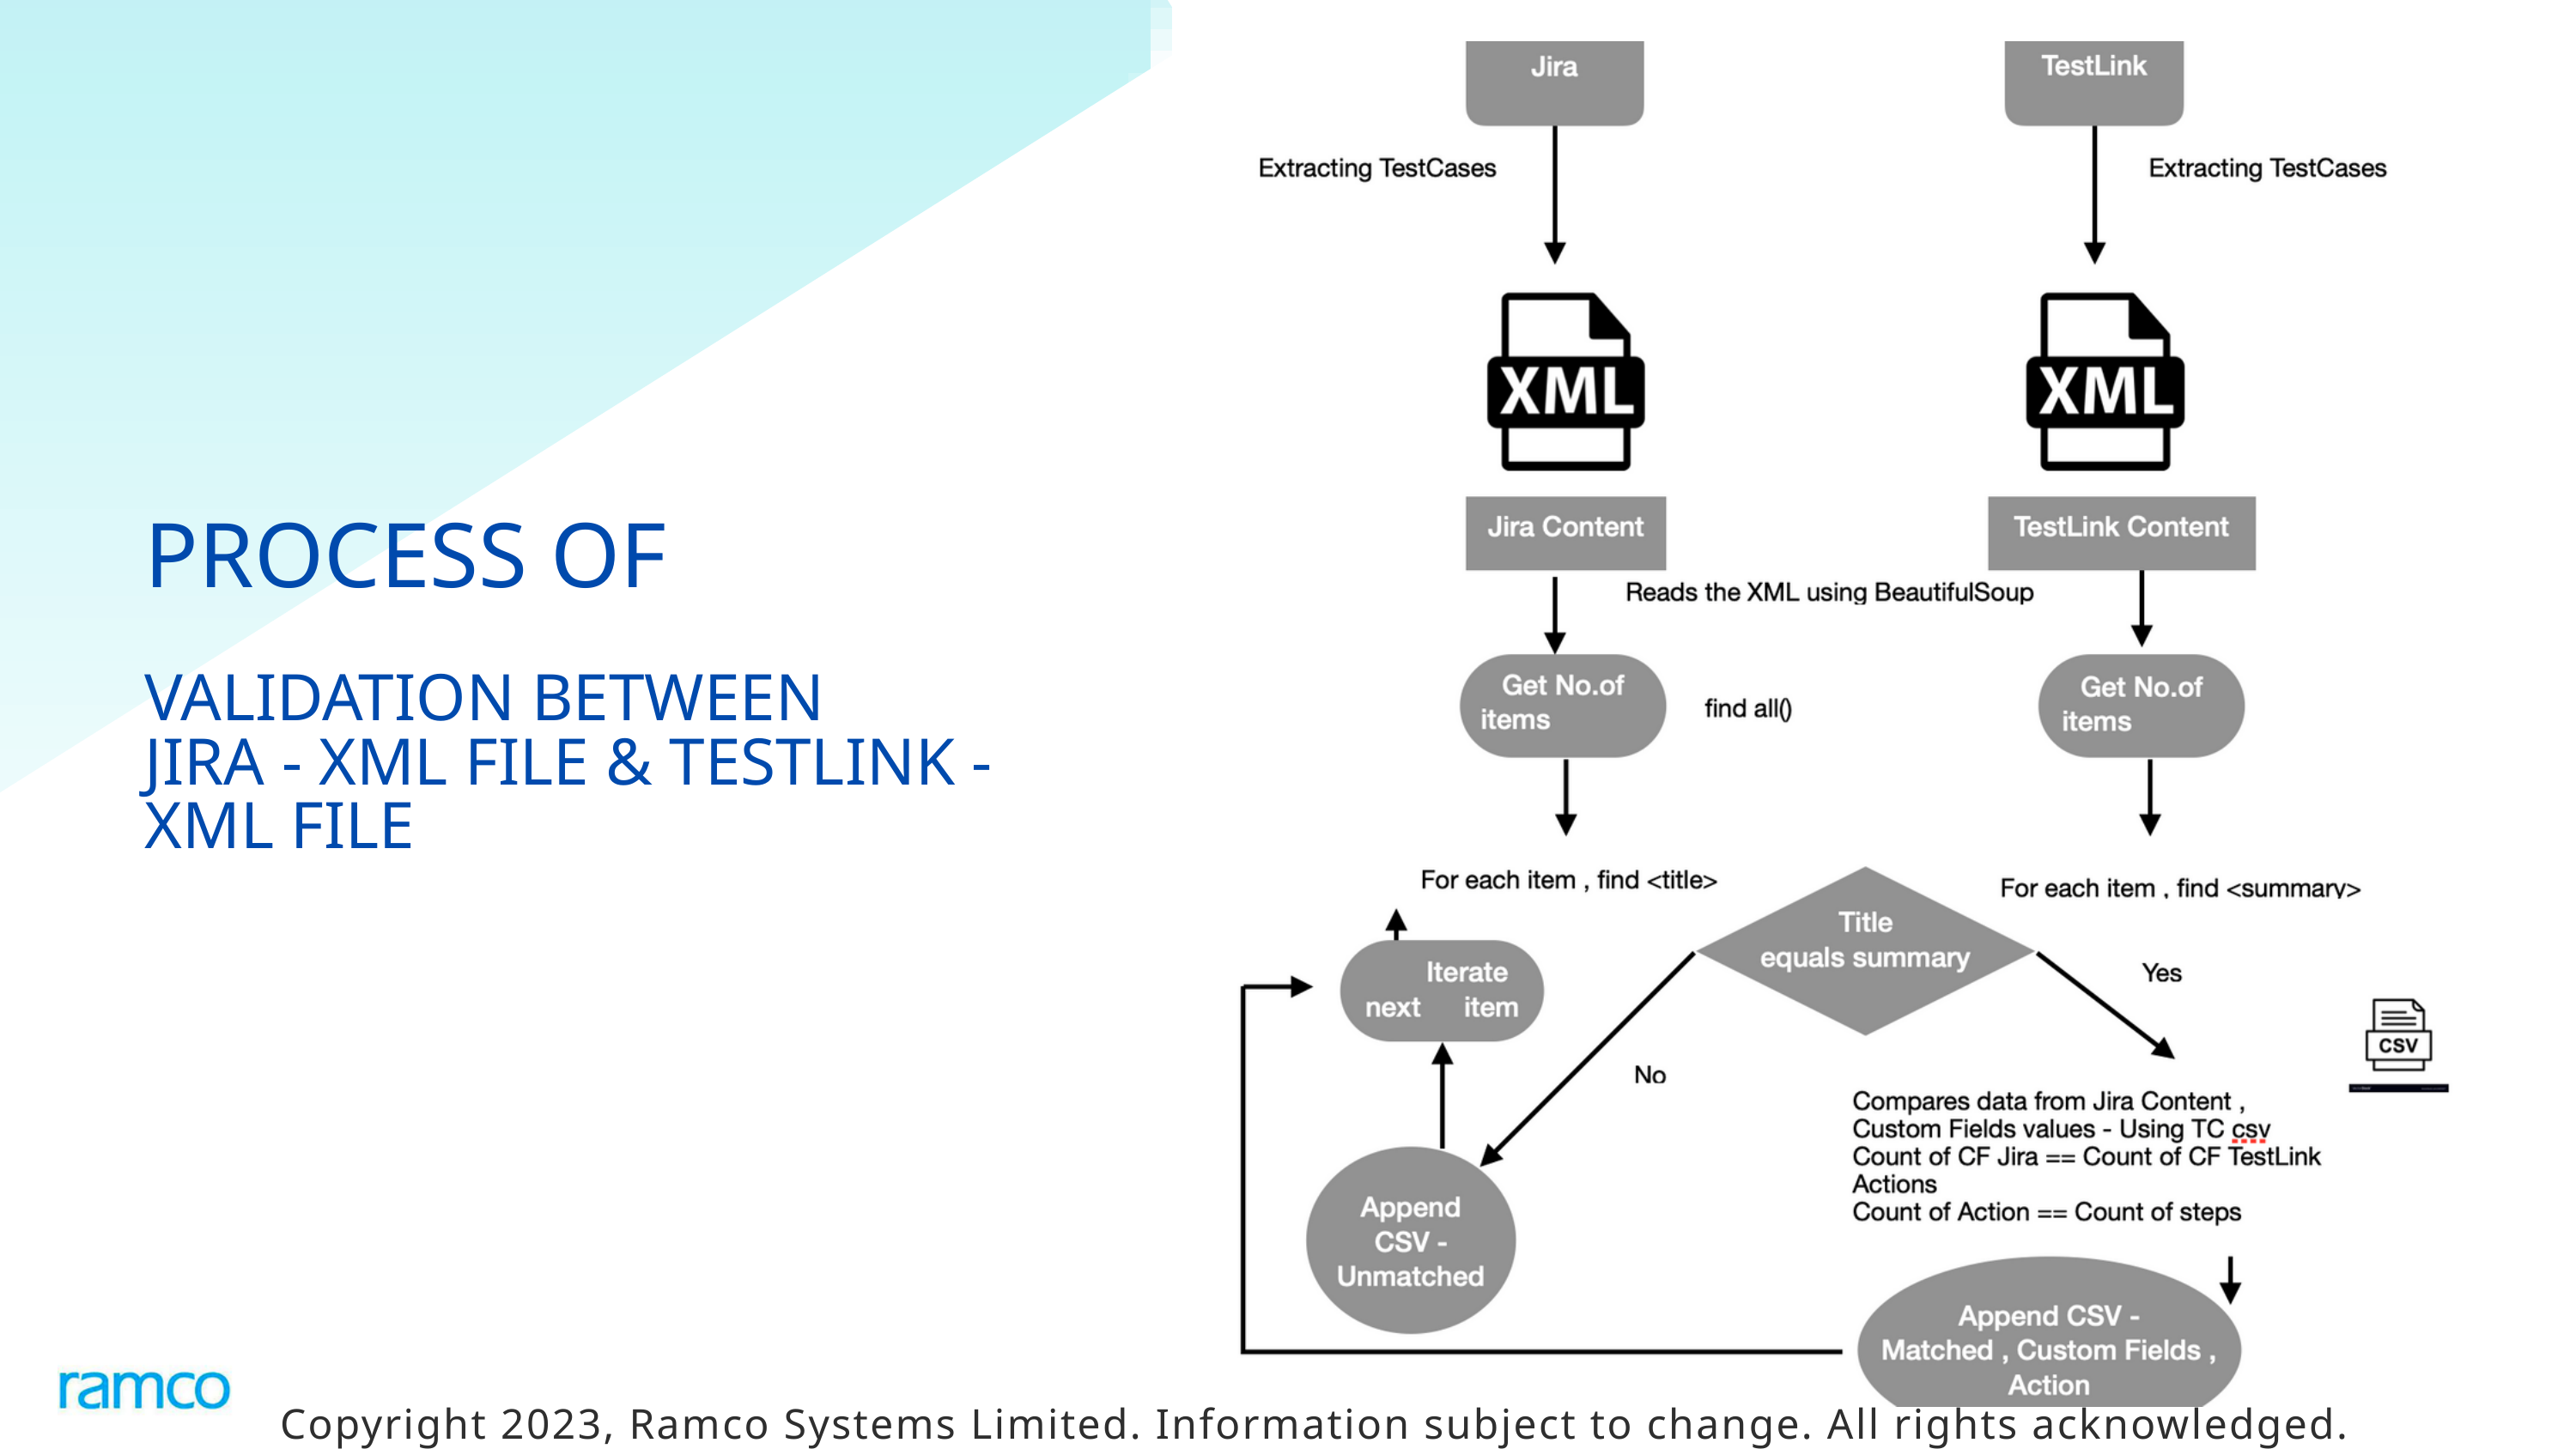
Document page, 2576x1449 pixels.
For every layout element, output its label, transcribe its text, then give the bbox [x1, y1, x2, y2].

text_box [0, 0, 1194, 793]
text_box [58, 1303, 233, 1449]
text_box Copyright 2023, Ramco Systems Limited. Information subject to change. All rights acknowledged. [280, 1389, 2576, 1449]
text_box [1163, 41, 2524, 1389]
text_box PROCESS OF VALIDATION BETWEEN JIRA - XML FILE & TESTLINK - XML FILE [144, 516, 1127, 862]
